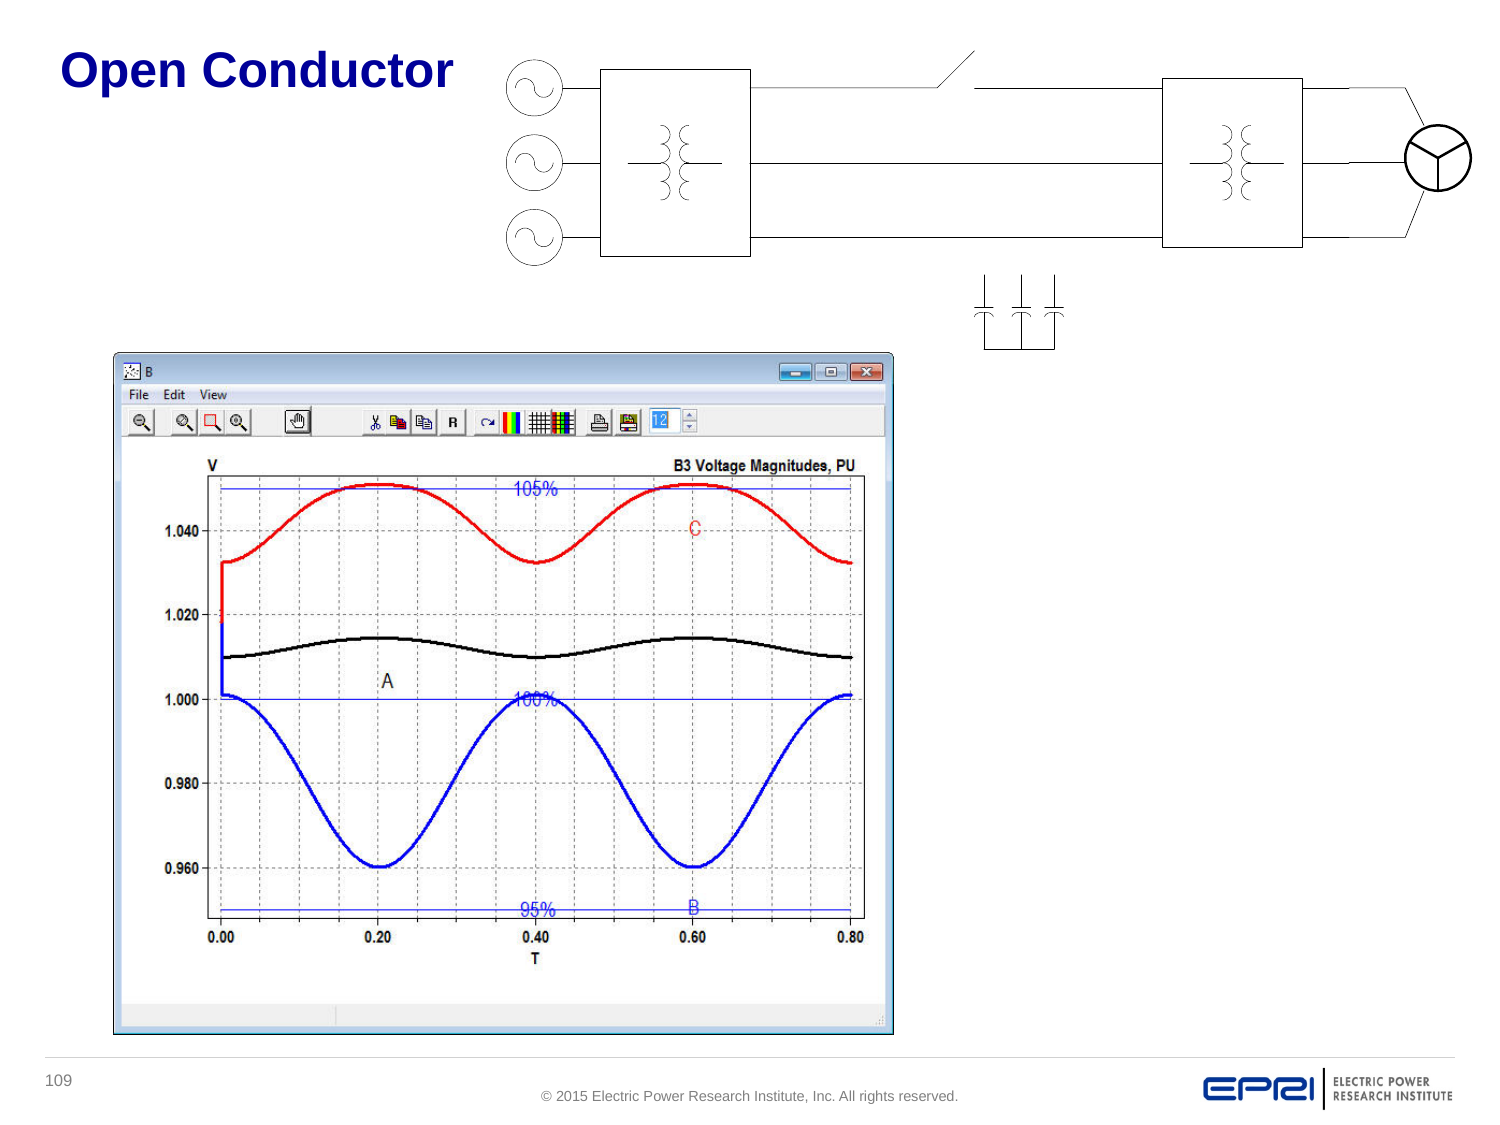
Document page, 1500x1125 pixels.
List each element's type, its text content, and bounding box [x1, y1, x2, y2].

picture [113, 47, 1475, 1035]
title Open Conductor [44, 29, 1456, 151]
picture [1200, 1064, 1455, 1113]
